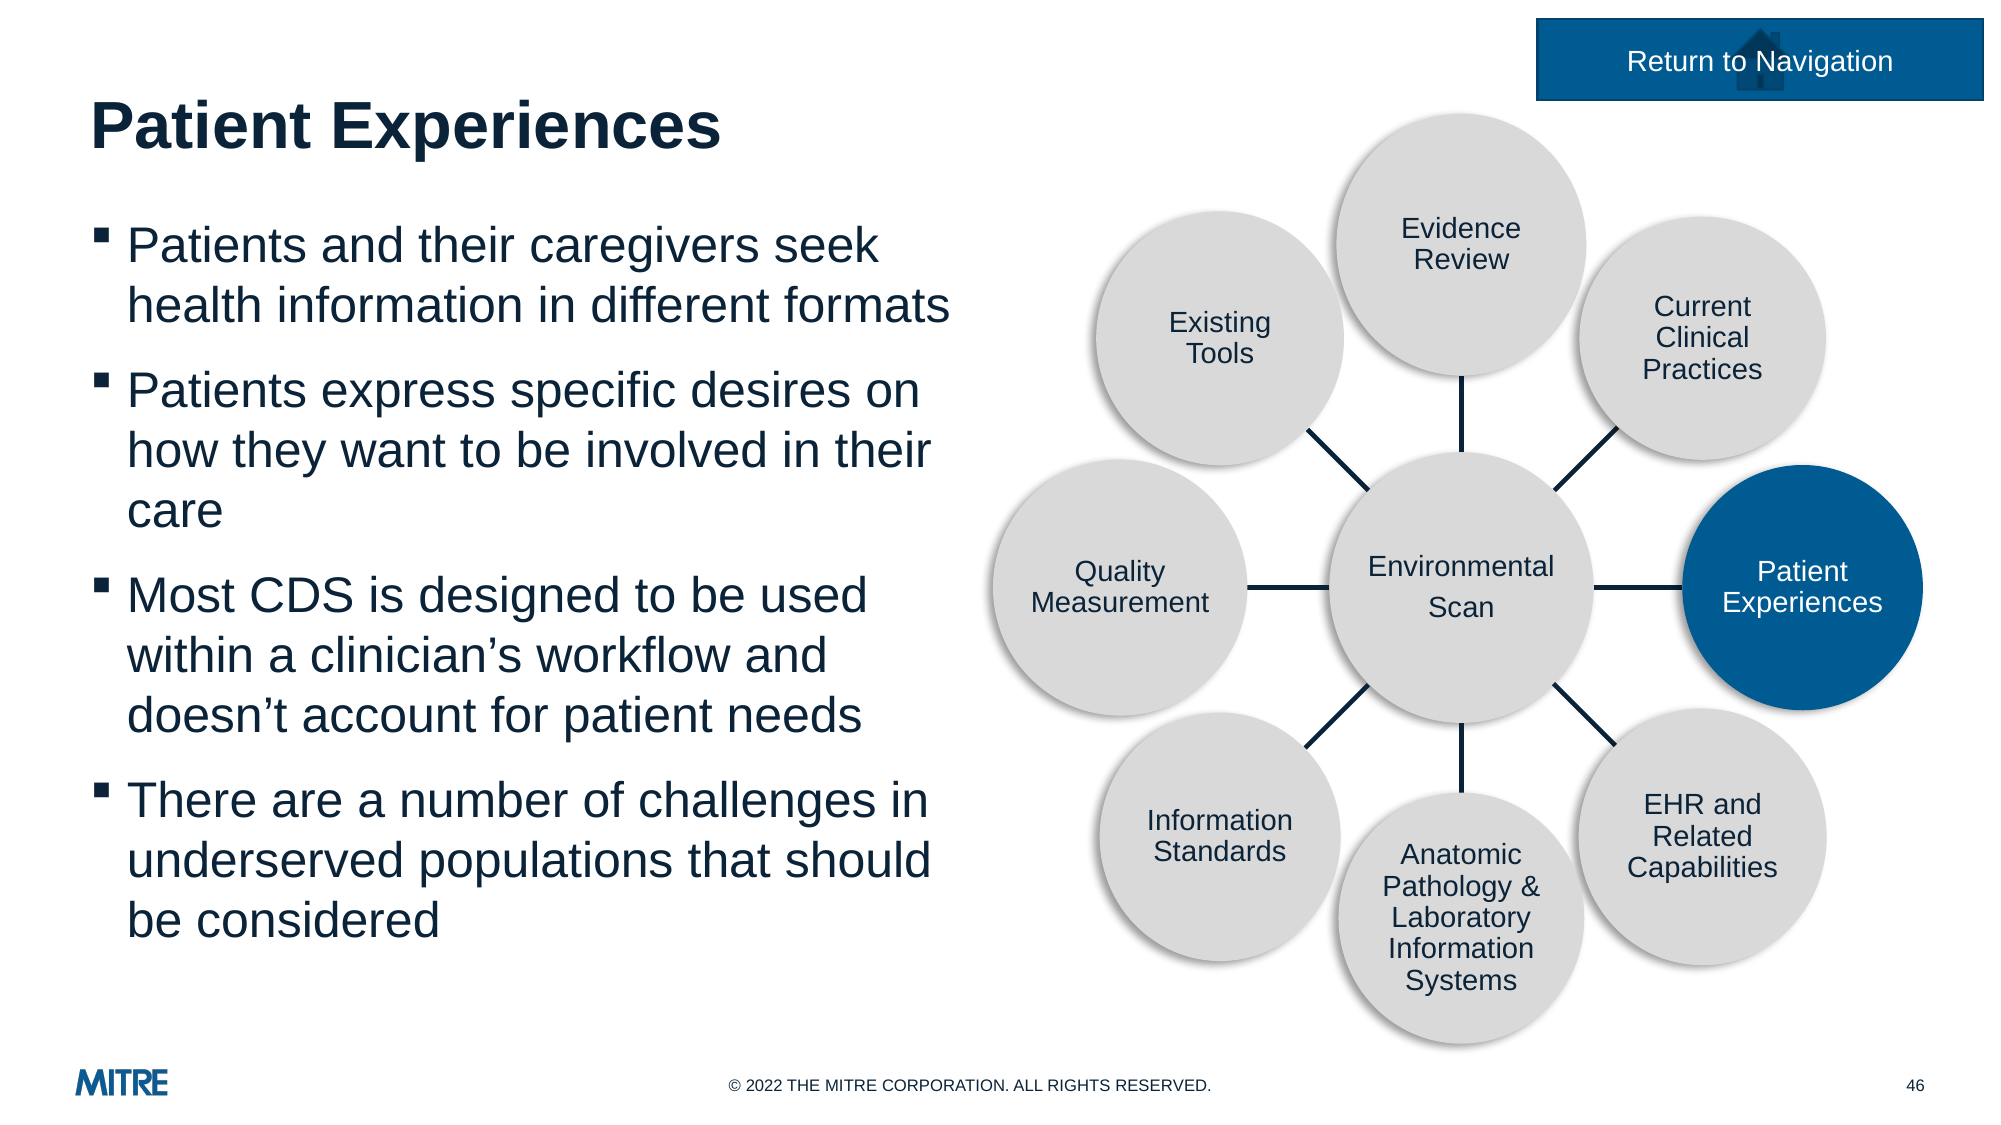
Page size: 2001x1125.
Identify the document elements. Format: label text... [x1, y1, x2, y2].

picture [71, 1063, 174, 1103]
slide_number 46 [1793, 1064, 1925, 1106]
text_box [992, 113, 1923, 1044]
title Patient Experiences [75, 65, 1925, 179]
text_box Return to Navigation [1536, 18, 1984, 101]
list Patients and their caregivers seek health information in different formats Patients express specific desires on how they want to be involved in their care Most CDS is designed to be used within a clinician’s workflow and doesn’t account for patient needs There are a number of challenges in underserved populations that should be considered [75, 204, 992, 1025]
